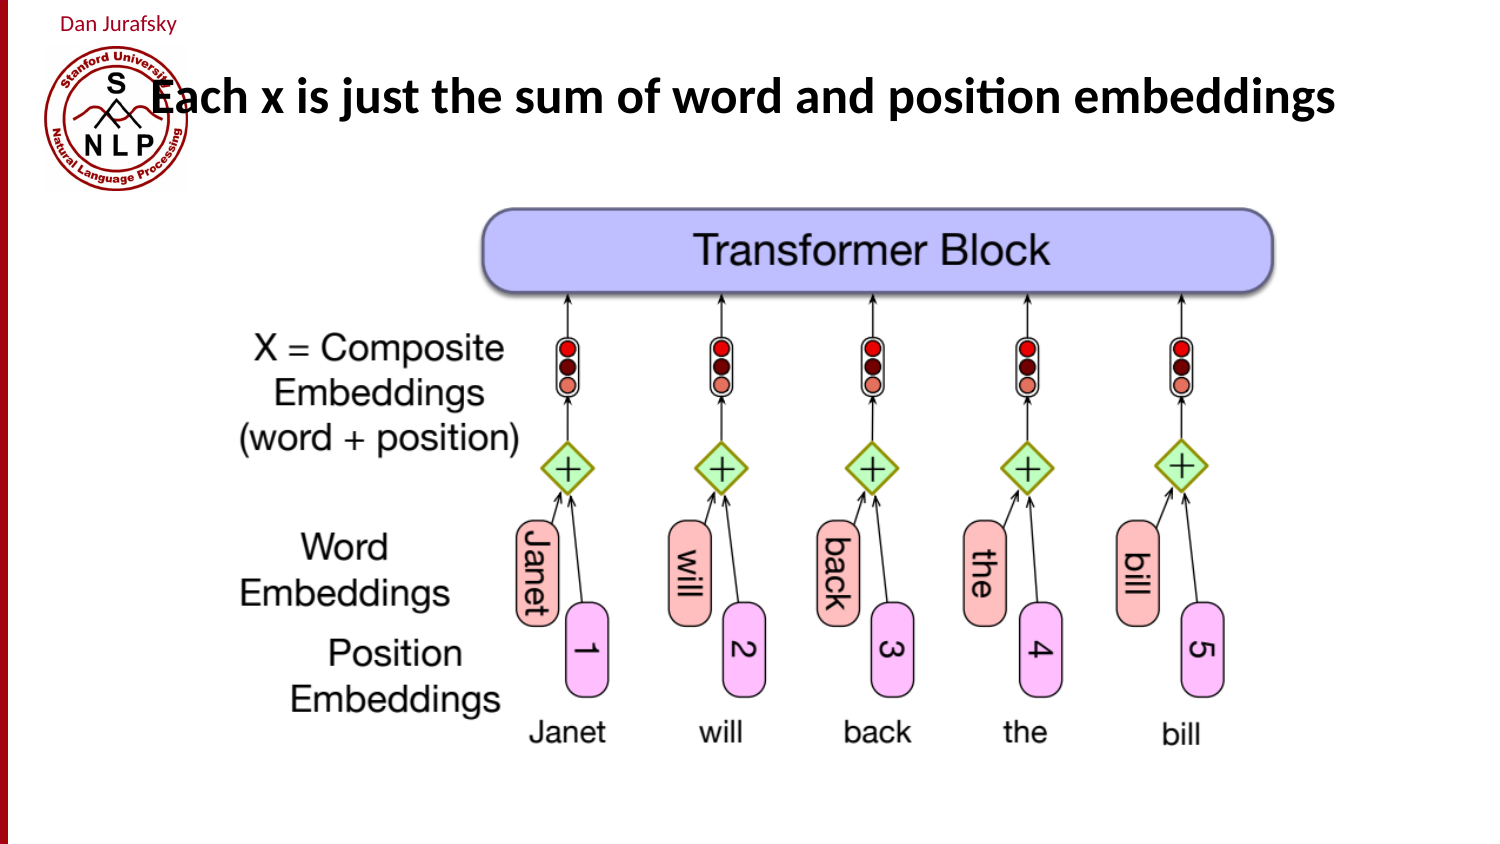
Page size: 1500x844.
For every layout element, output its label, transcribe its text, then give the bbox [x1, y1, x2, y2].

picture [44, 46, 188, 191]
title Each x is just the sum of word and position embeddings [135, 19, 1482, 132]
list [229, 206, 1278, 750]
